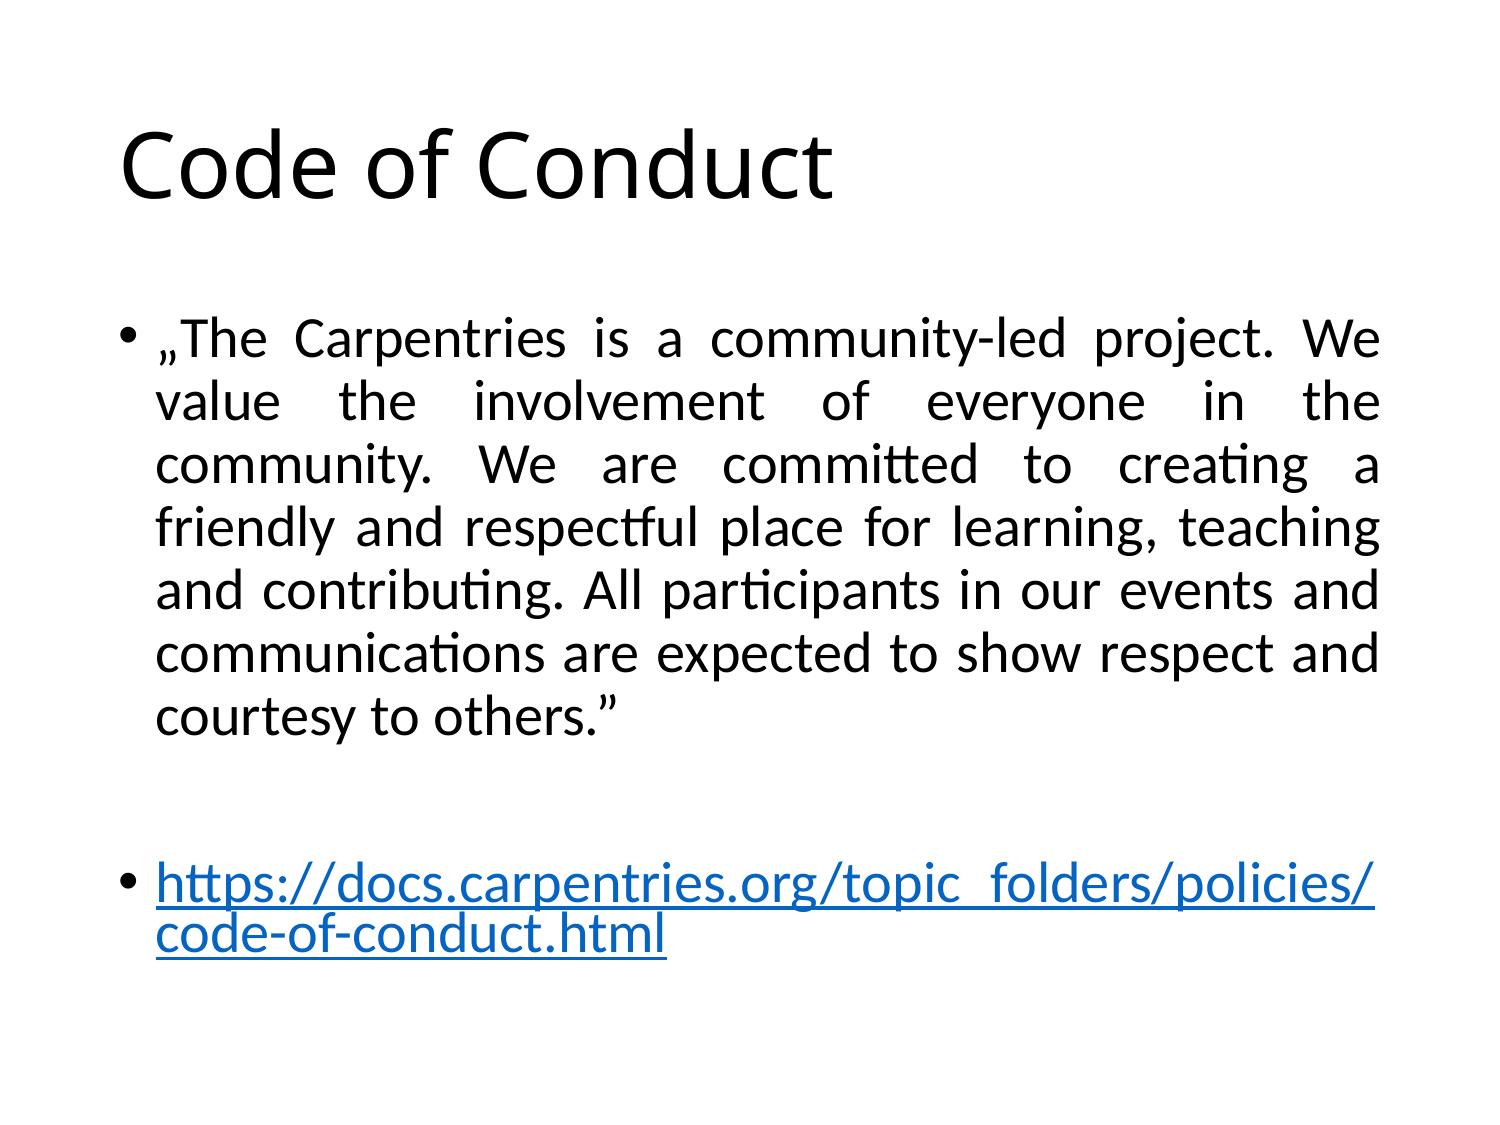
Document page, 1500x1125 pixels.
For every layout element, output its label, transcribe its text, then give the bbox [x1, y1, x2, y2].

title Code of Conduct [103, 59, 1397, 278]
list „The Carpentries is a community-led project. We value the involvement of everyone in the community. We are committed to creating a friendly and respectful place for learning, teaching and contributing. All participants in our events and communications are expected to show respect and courtesy to others.” https://docs.carpentries.org/topic_folders/policies/code-of-conduct.html [103, 299, 1397, 1014]
